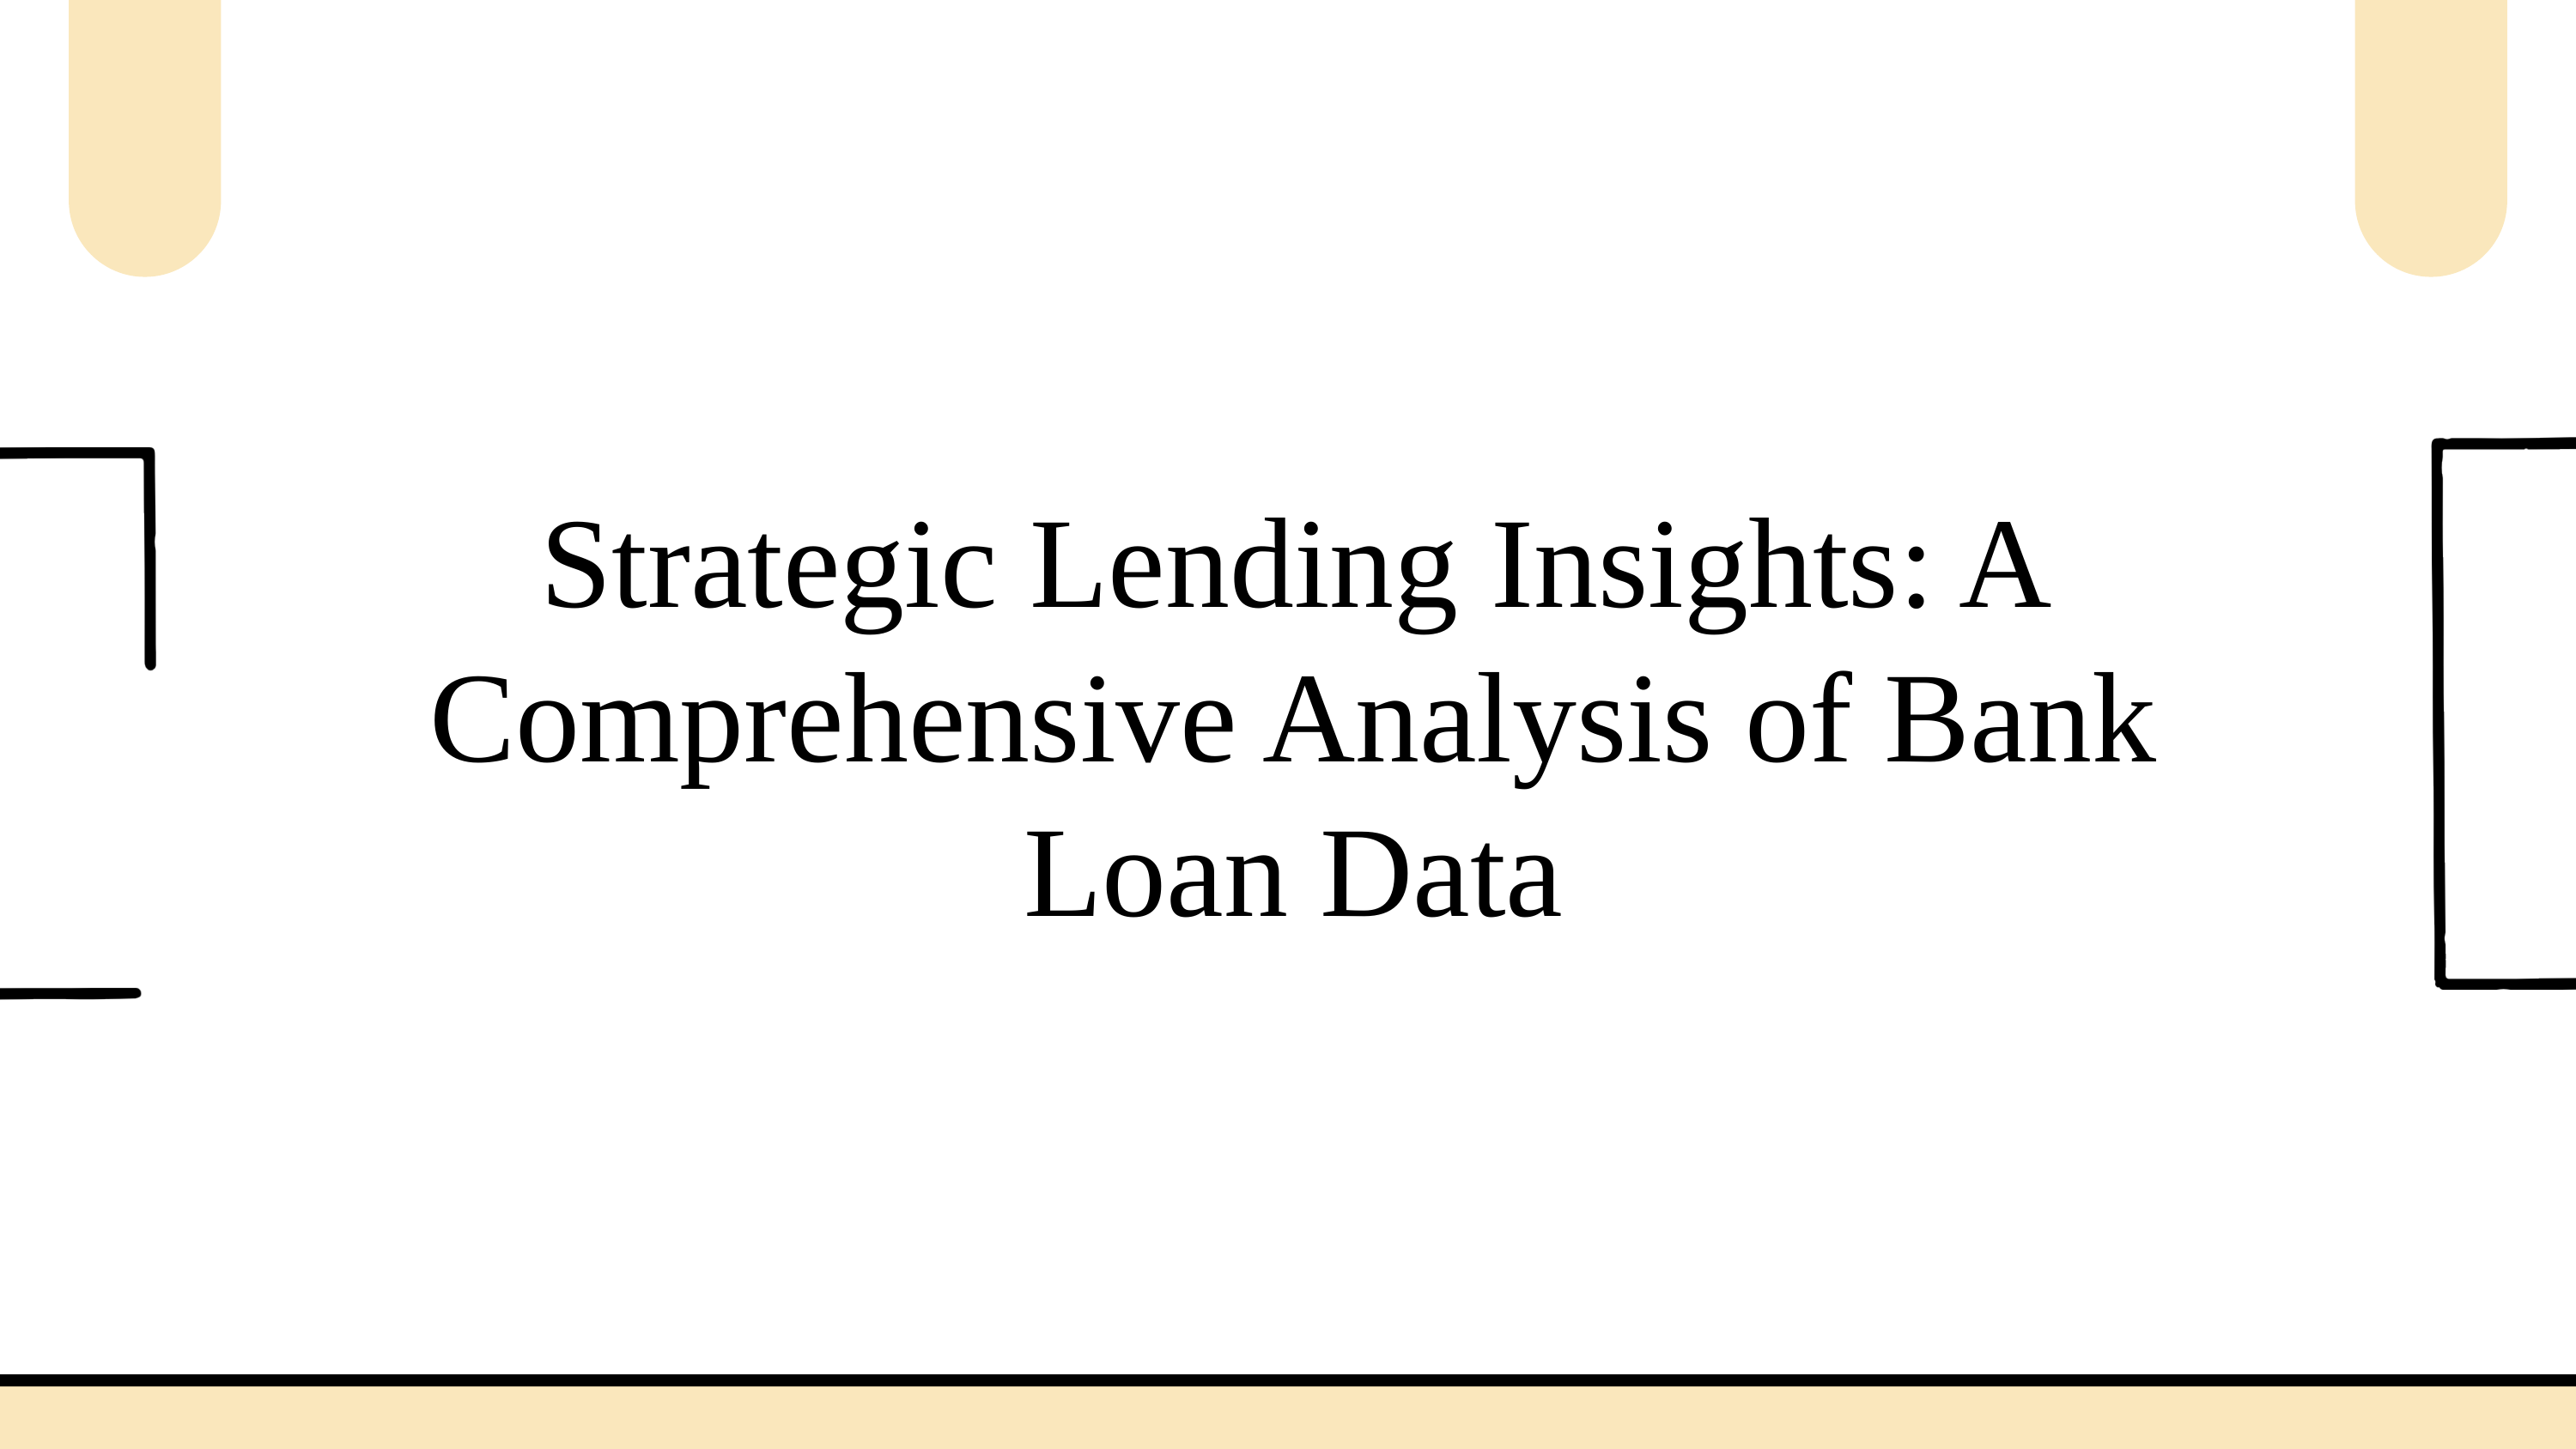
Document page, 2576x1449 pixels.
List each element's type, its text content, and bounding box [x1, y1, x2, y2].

text_box [2431, 434, 2576, 990]
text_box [0, 1360, 2576, 1449]
text_box [0, 446, 156, 1002]
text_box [68, 0, 222, 277]
text_box Strategic Lending Insights: A Comprehensive Analysis of Bank Loan Data [273, 465, 2313, 959]
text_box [2354, 0, 2508, 277]
